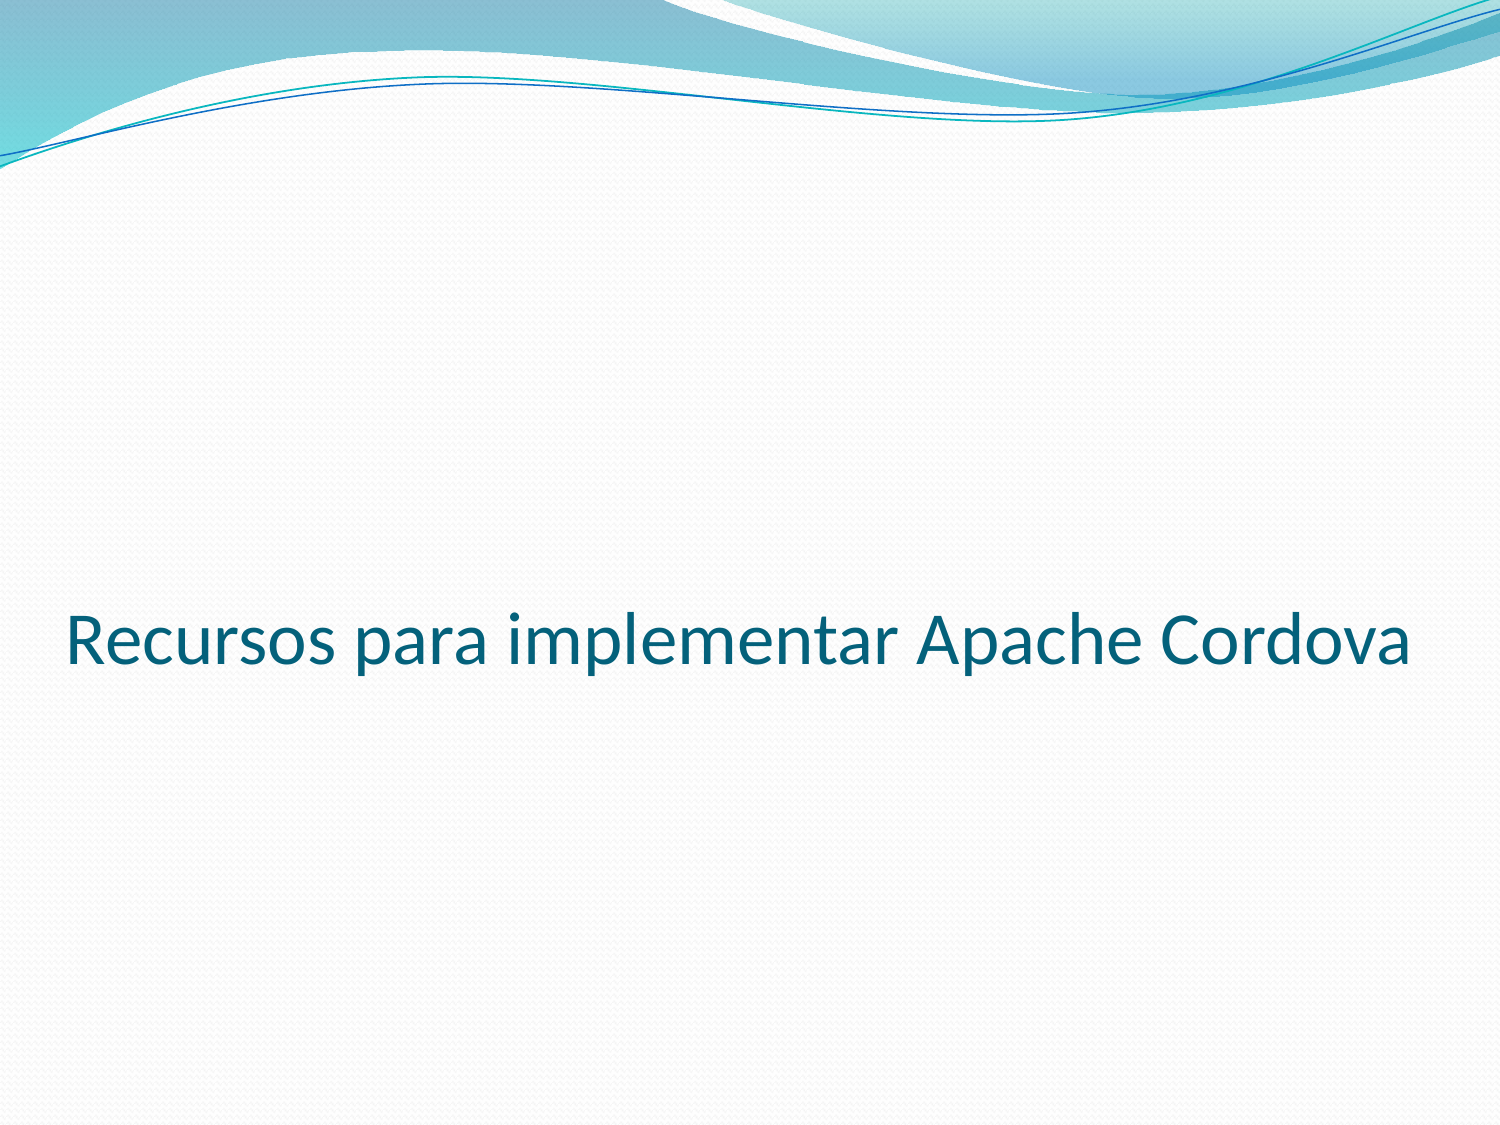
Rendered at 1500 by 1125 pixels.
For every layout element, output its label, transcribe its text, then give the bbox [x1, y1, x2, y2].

title Recursos para implementar Apache Cordova [64, 491, 1415, 680]
